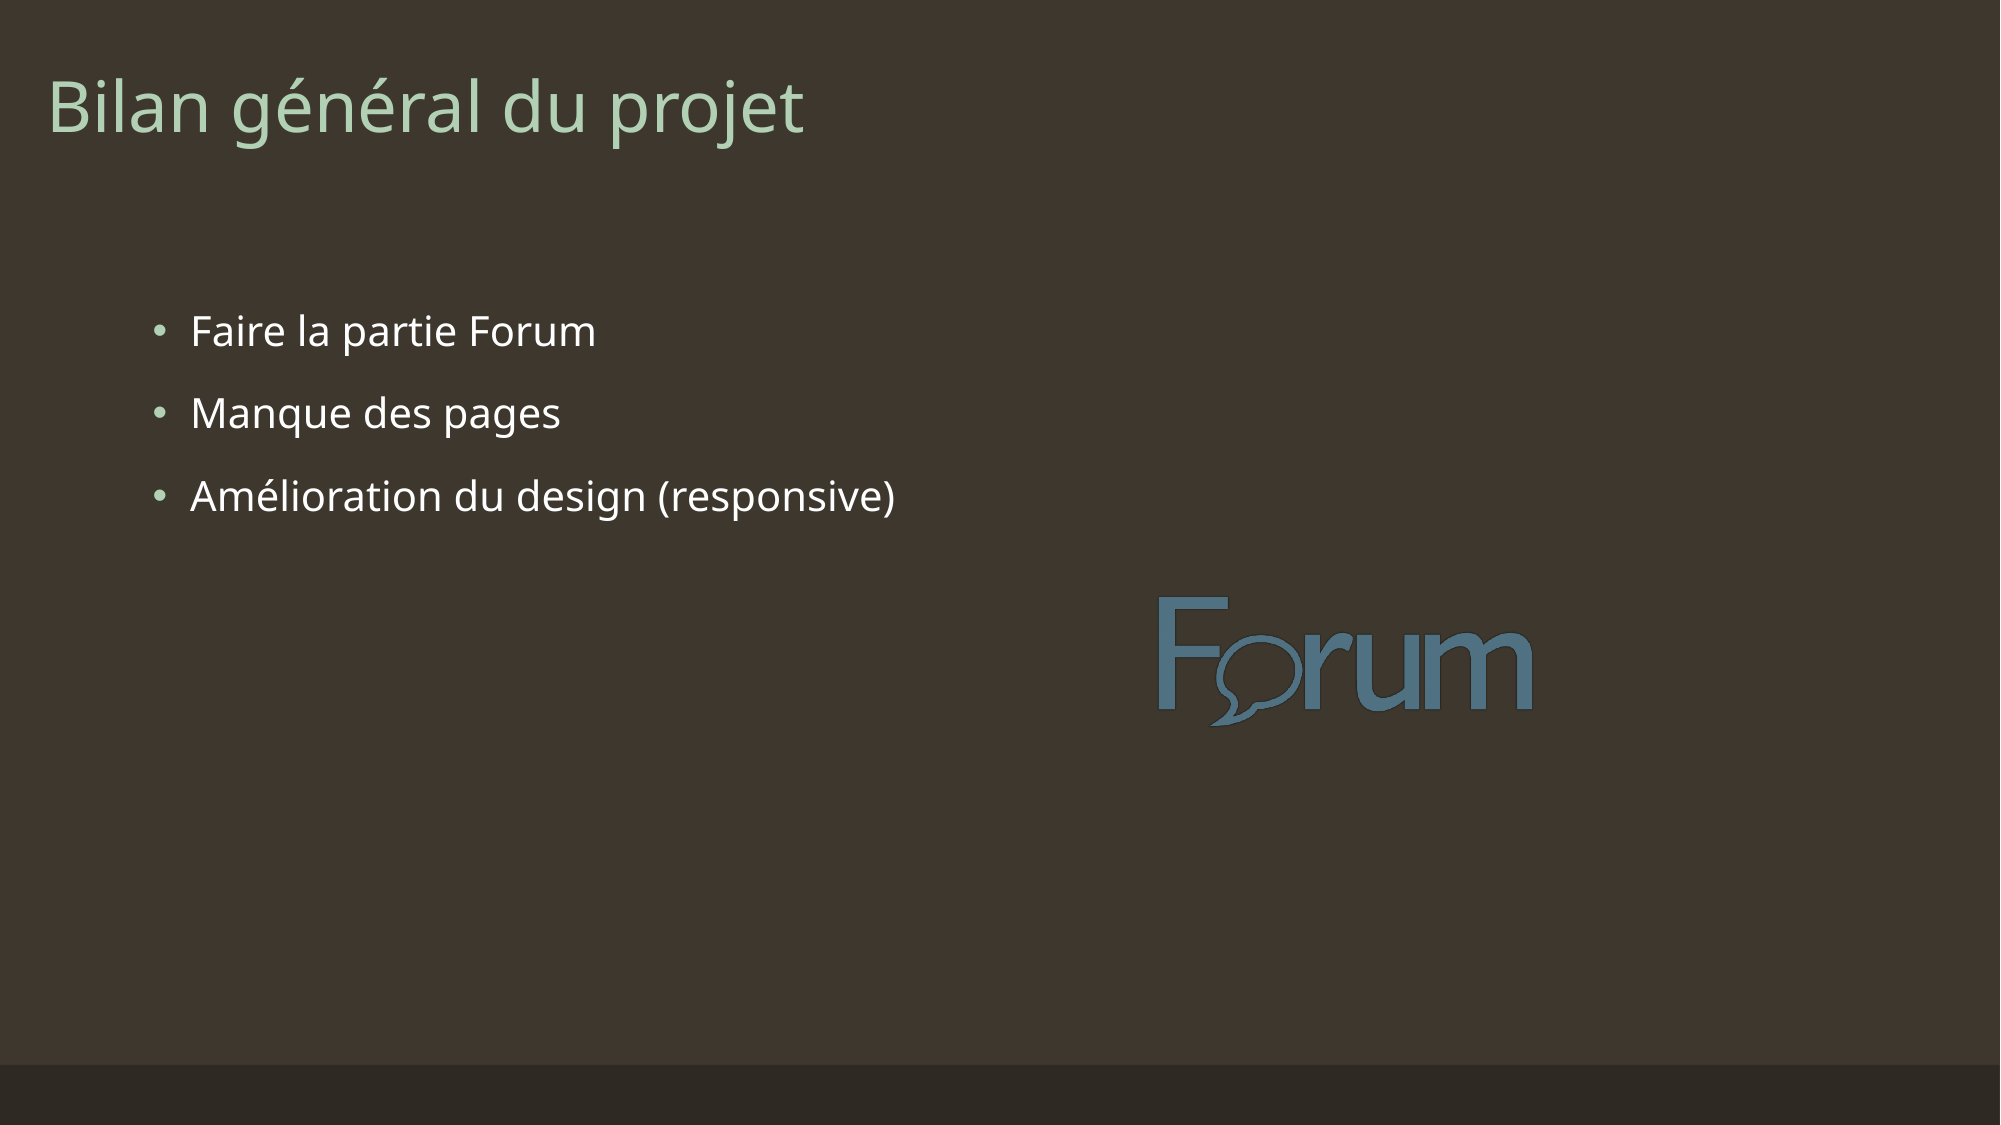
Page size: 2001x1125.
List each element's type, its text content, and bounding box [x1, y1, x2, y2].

title Bilan général du projet [31, 30, 1757, 156]
list Faire la partie Forum Manque des pages Amélioration du design (responsive) [137, 302, 1863, 1017]
picture [1141, 559, 1556, 760]
